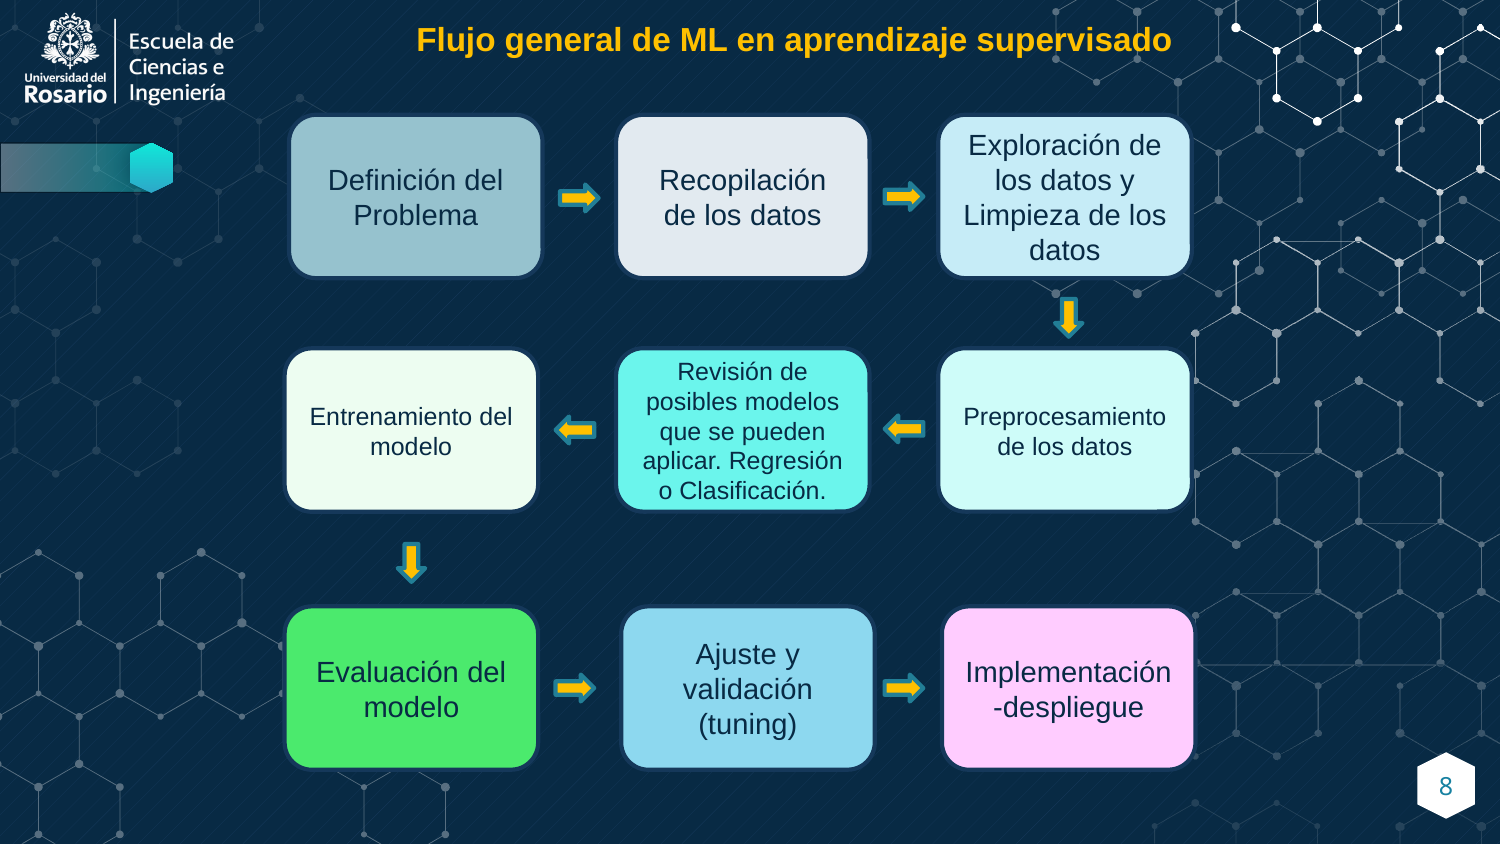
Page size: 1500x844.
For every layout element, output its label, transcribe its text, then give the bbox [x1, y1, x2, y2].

text_box Flujo general de ML en aprendizaje supervisado [359, 11, 1230, 66]
picture [12, 5, 250, 124]
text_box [284, 114, 1196, 770]
slide_number 8 [1417, 752, 1475, 819]
